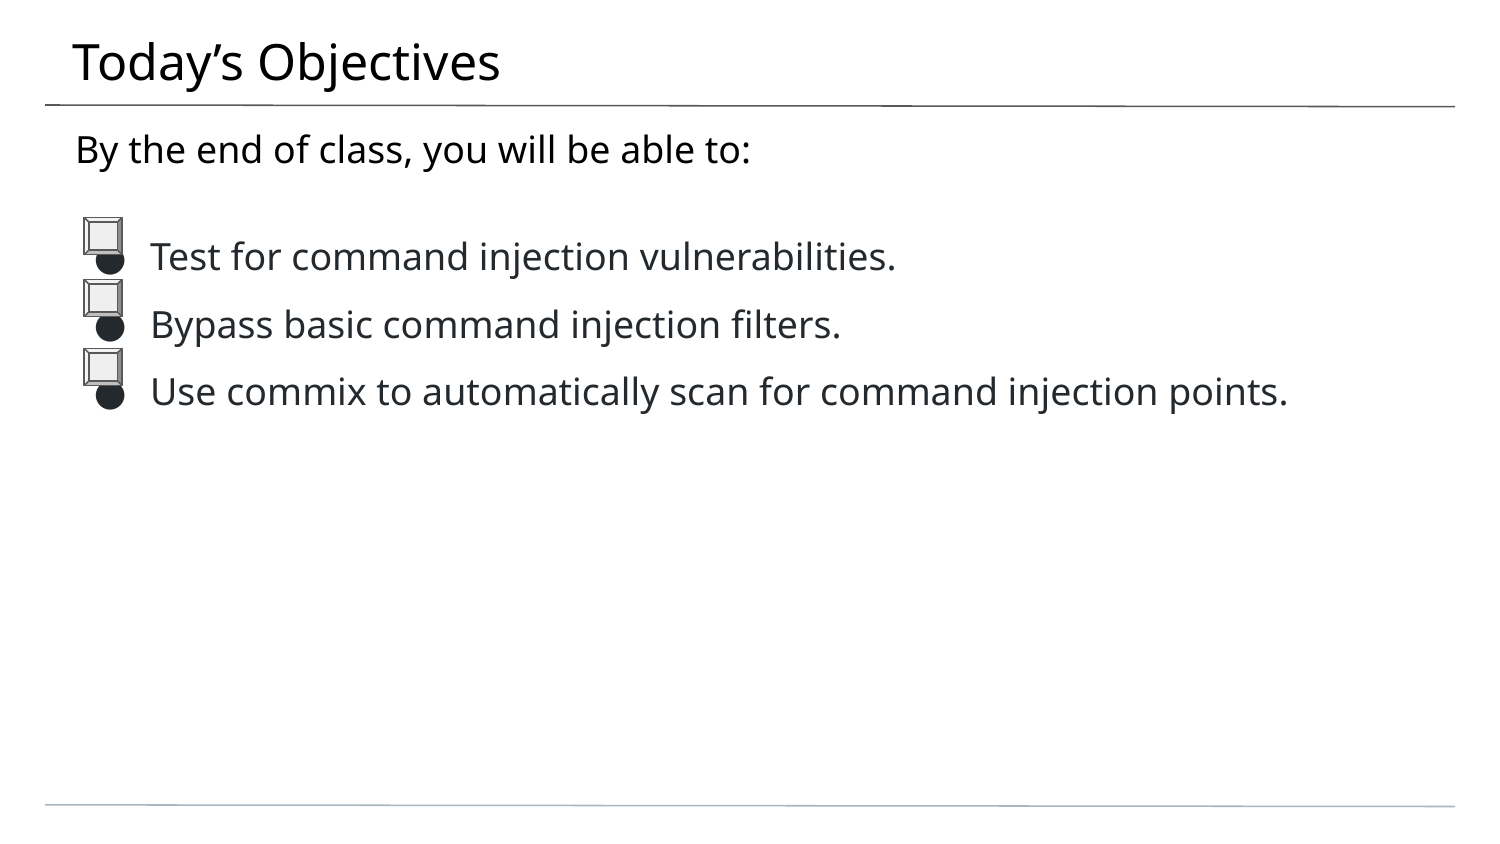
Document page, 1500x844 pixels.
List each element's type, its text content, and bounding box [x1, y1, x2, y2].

list Test for command injection vulnerabilities. Bypass basic command injection filters. Use commix to automatically scan for command injection points. [0, 210, 1500, 805]
text_box [84, 348, 123, 386]
text_box [84, 279, 123, 317]
title Today’s Objectives [0, 0, 1500, 88]
text_box [84, 217, 123, 255]
subtitle By the end of class, you will be able to: [0, 110, 1500, 171]
